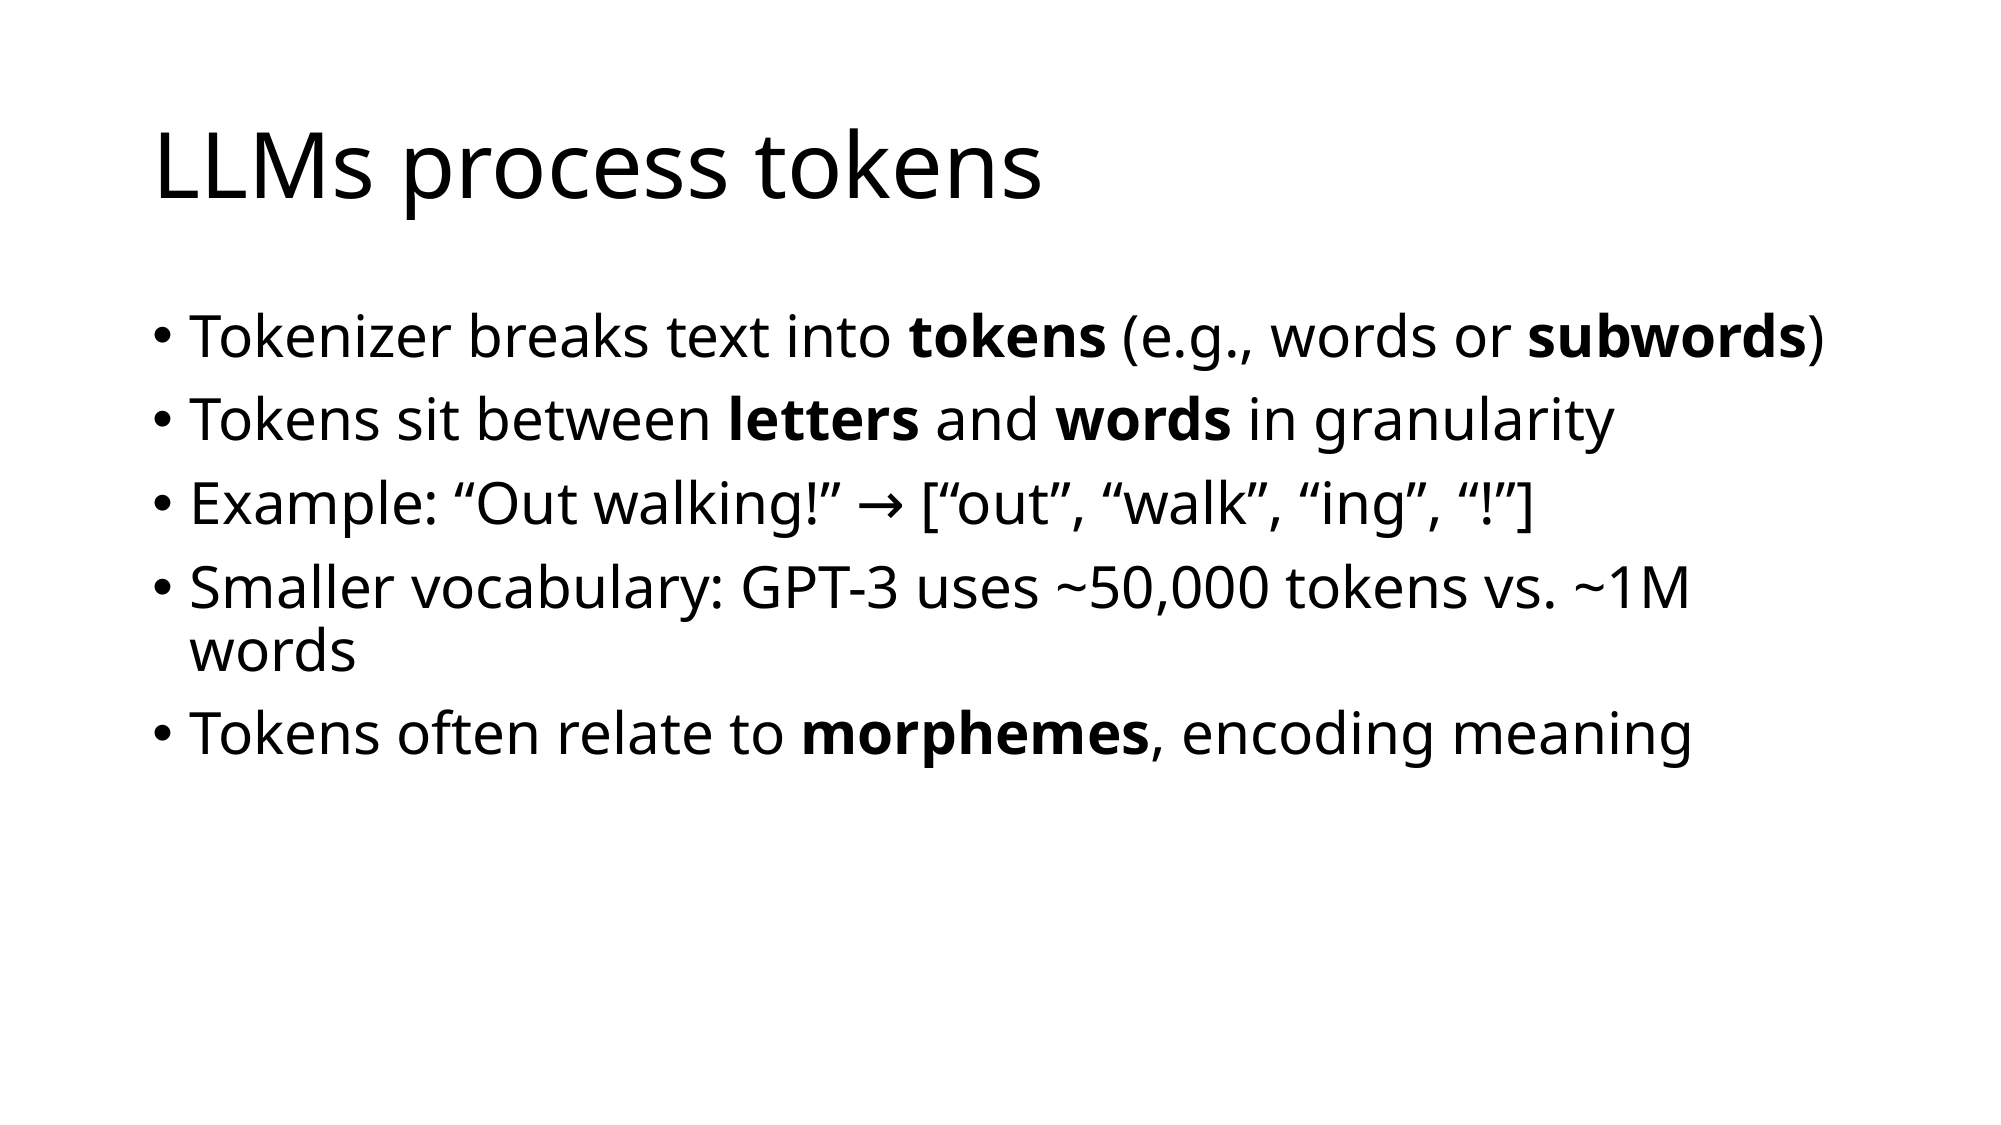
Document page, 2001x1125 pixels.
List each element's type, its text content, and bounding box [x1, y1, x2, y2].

list Tokenizer breaks text into tokens (e.g., words or subwords) Tokens sit between letters and words in granularity Example: “Out walking!” → [“out”, “walk”, “ing”, “!”] Smaller vocabulary: GPT-3 uses ~50,000 tokens vs. ~1M words Tokens often relate to morphemes, encoding meaning [137, 299, 1863, 1014]
title LLMs process tokens [137, 59, 1863, 278]
